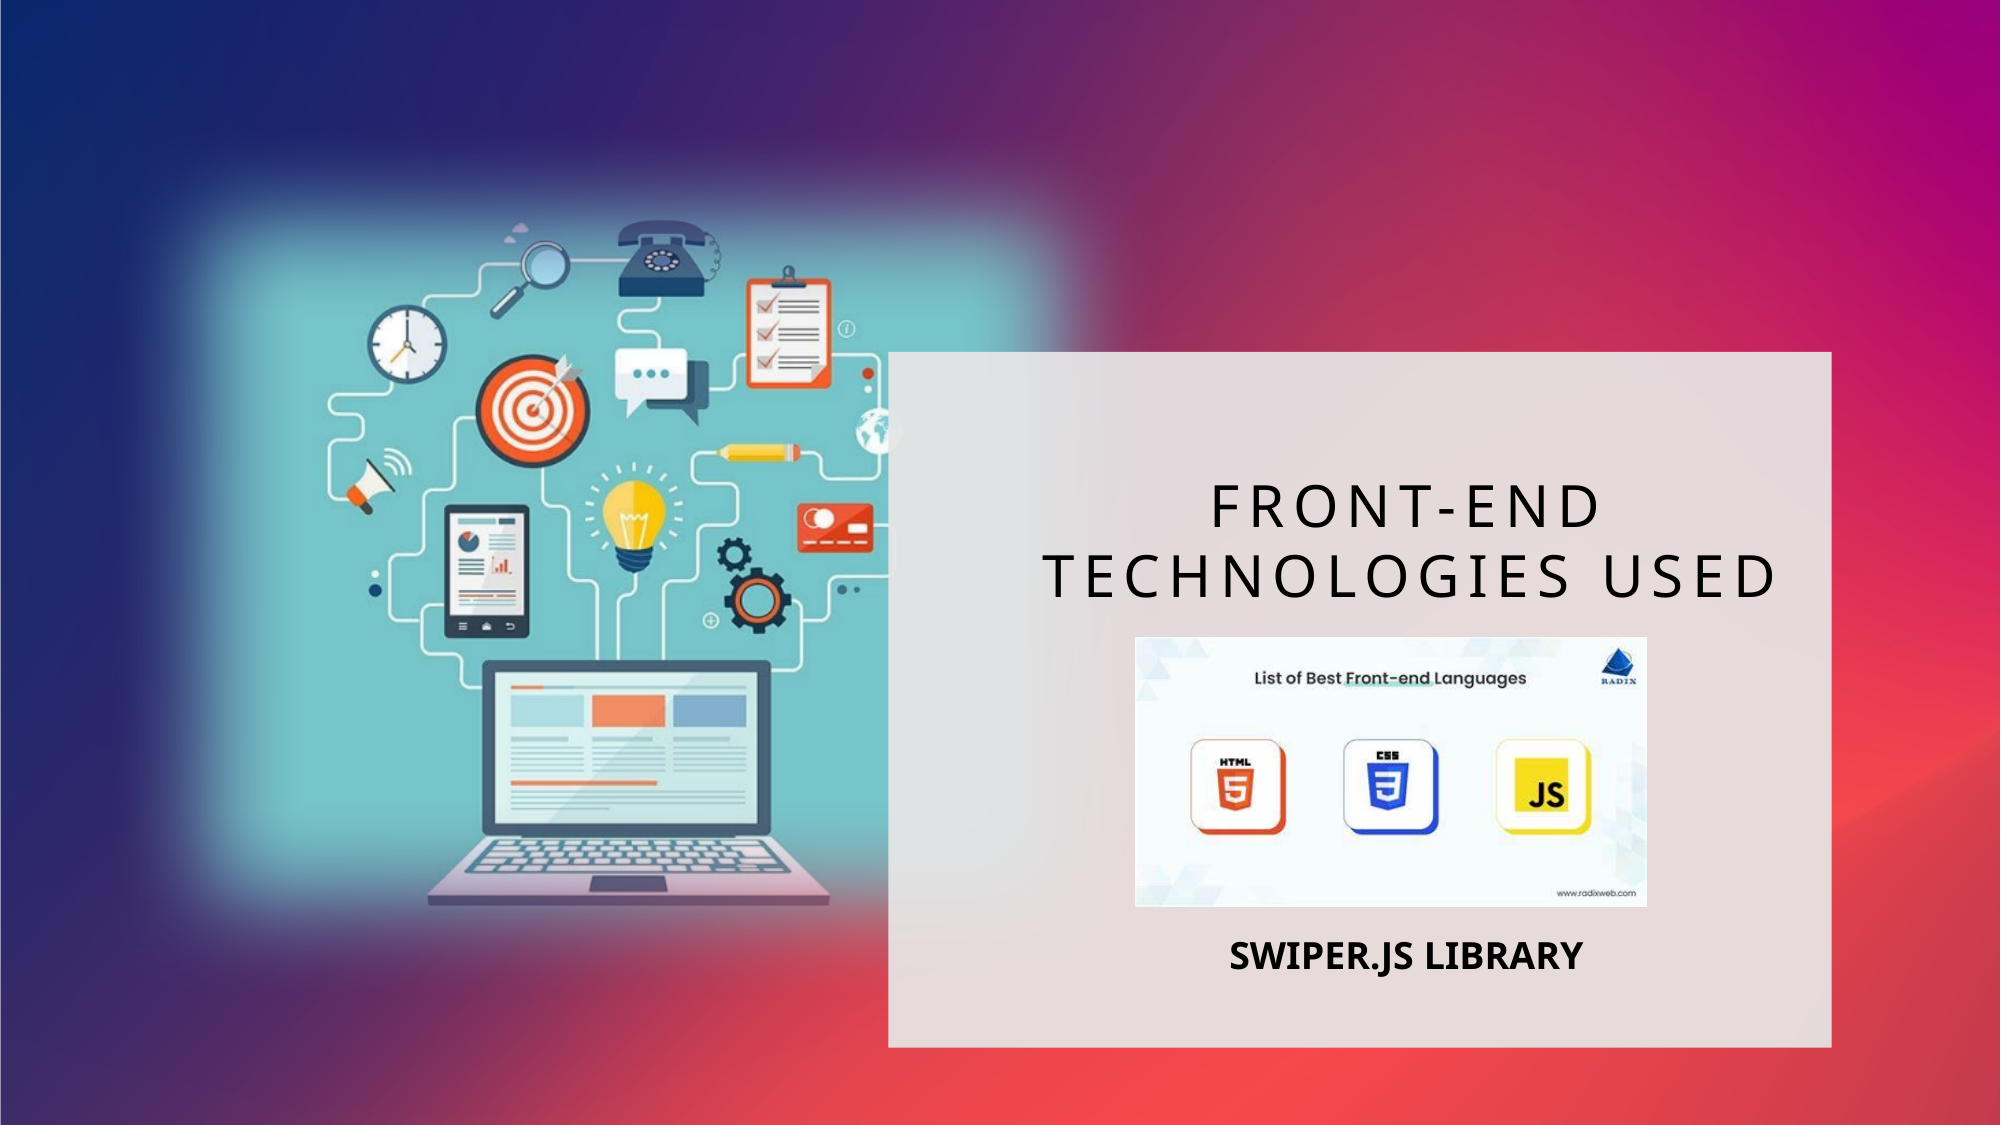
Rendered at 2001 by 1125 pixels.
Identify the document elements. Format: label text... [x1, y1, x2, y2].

title Front-end technologies used [888, 351, 1832, 1048]
picture [0, 0, 2000, 1125]
text_box SWIPER.JS LIBRARY [1214, 924, 1676, 985]
